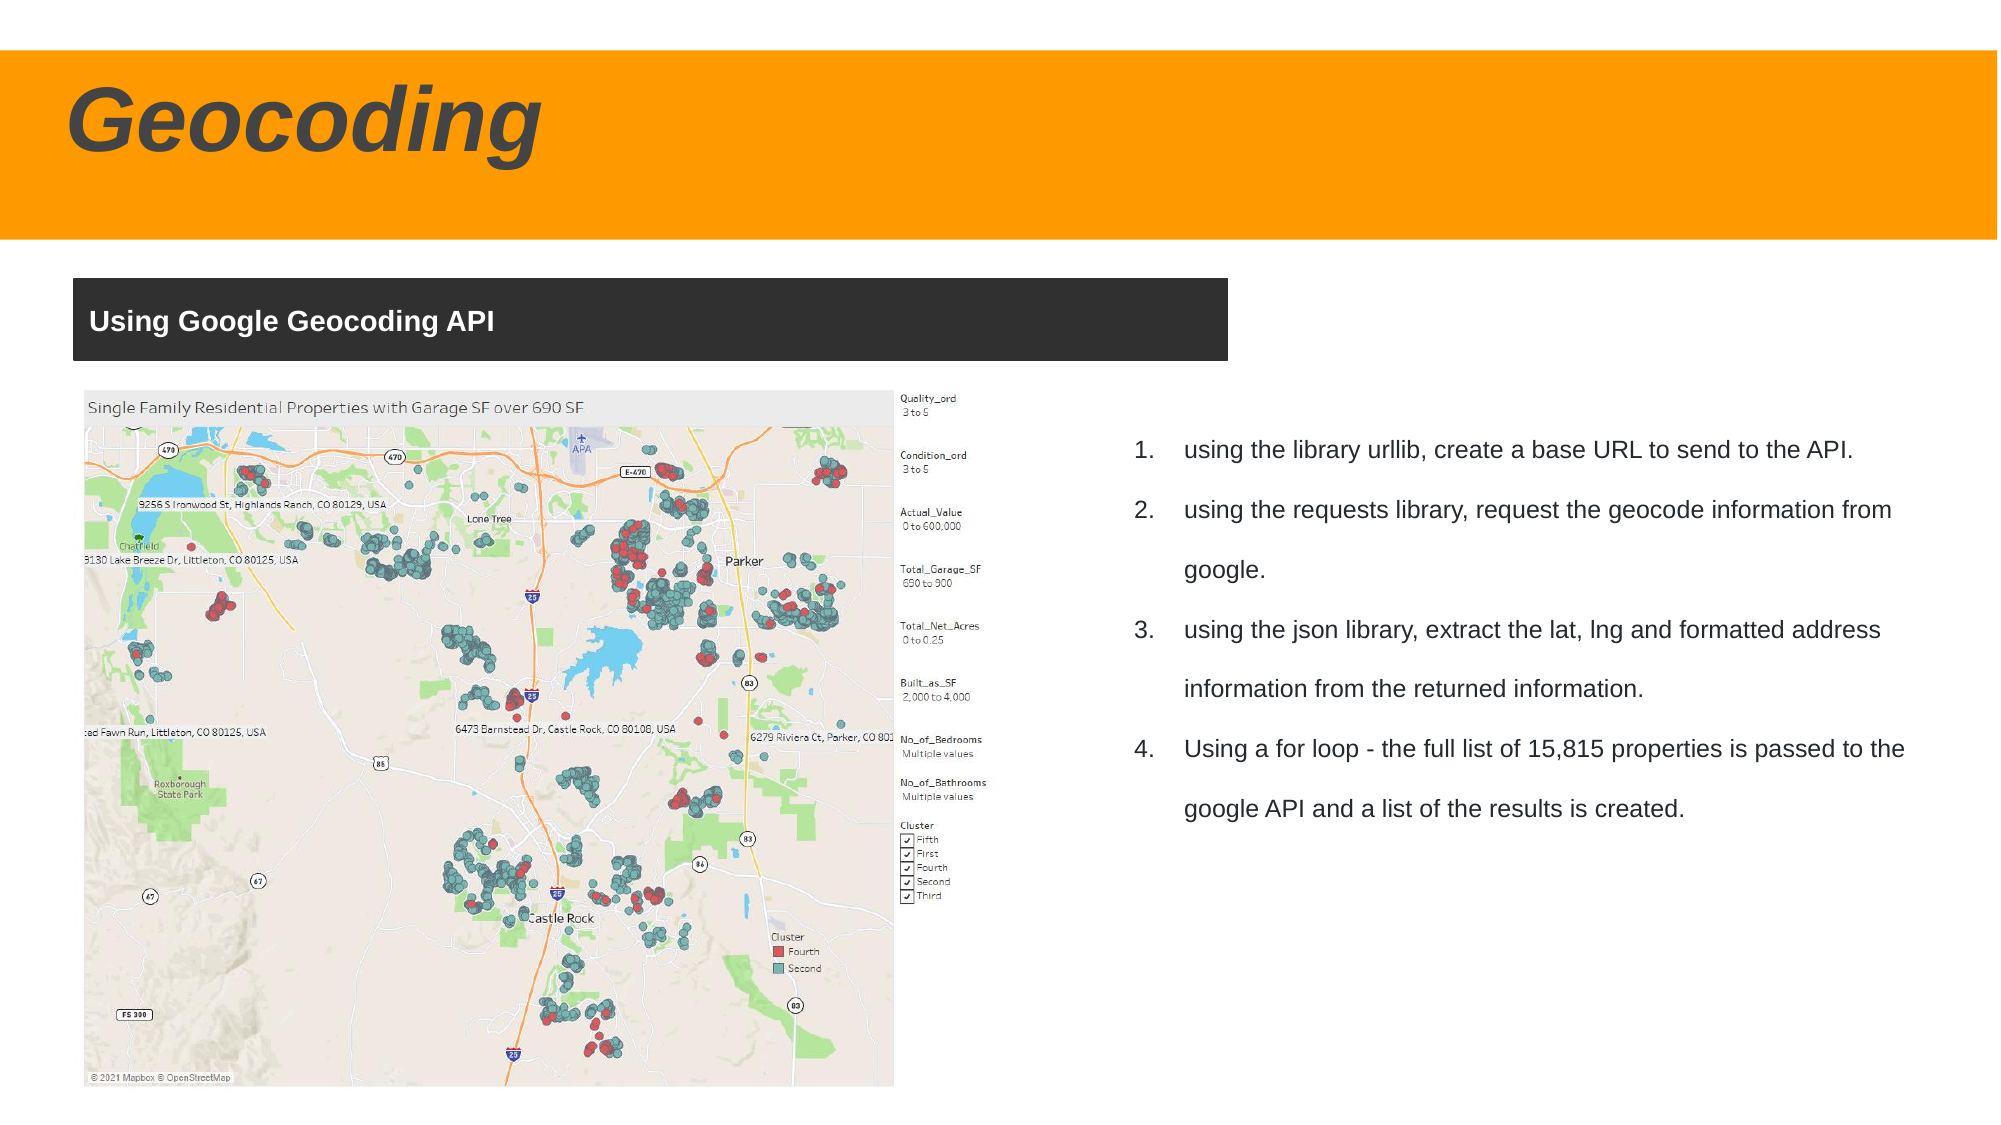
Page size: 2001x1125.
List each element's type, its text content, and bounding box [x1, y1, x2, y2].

text_box [0, 50, 1998, 240]
text_box using the library urllib, create a base URL to send to the API. using the requests library, request the geocode information from google. using the json library, extract the lat, lng and formatted address information from the returned information. Using a for loop - the full list of 15,815 properties is passed to the google API and a list of the results is created. [1094, 388, 1952, 898]
picture [73, 379, 1035, 1096]
text_box Using Google Geocoding API [74, 279, 1228, 360]
list Geocoding [50, 55, 1952, 175]
